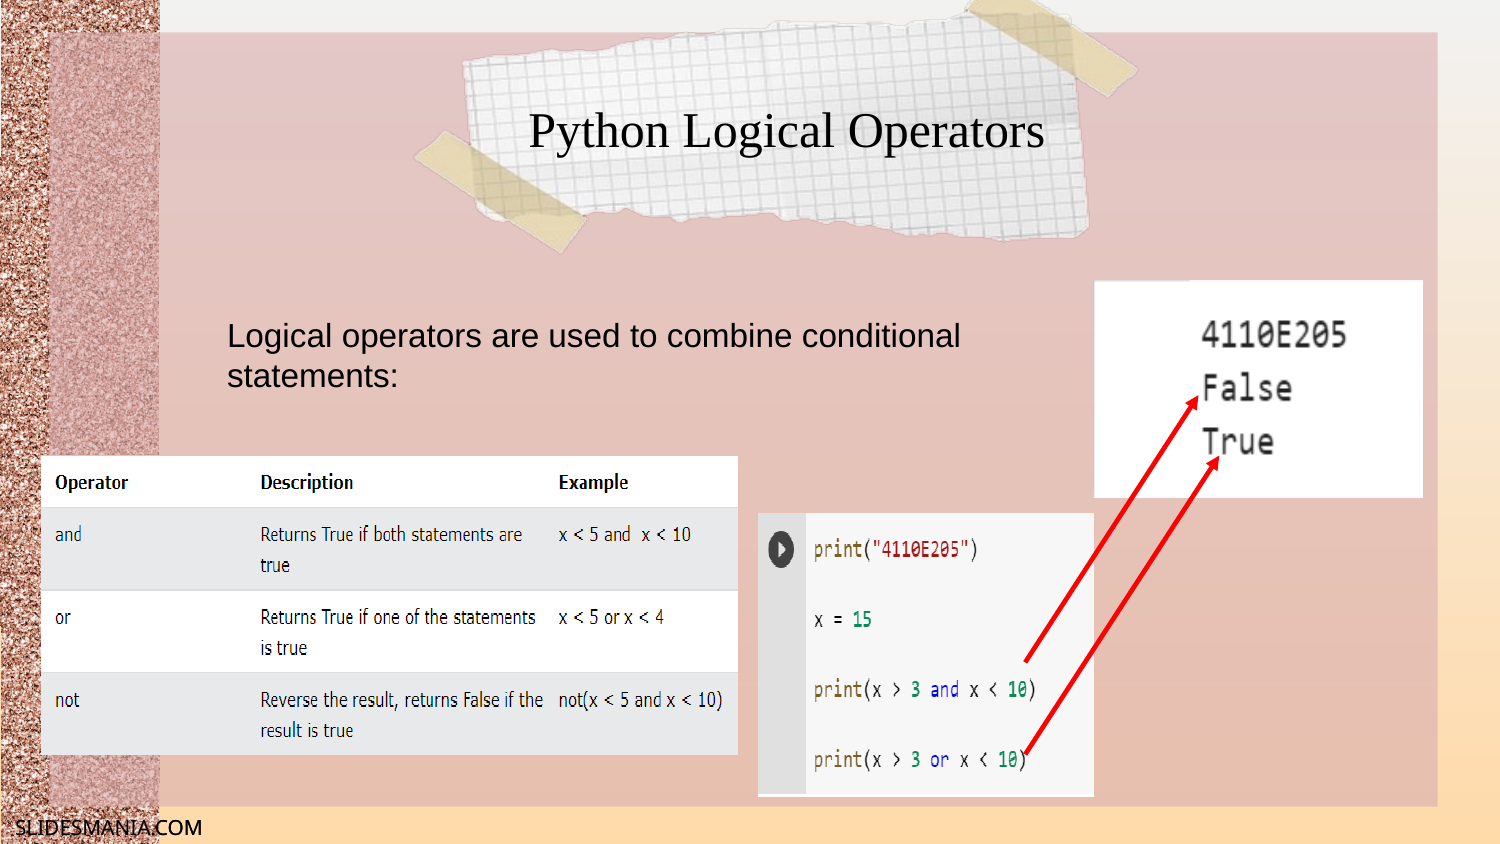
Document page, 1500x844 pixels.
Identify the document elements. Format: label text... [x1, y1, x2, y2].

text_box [1024, 455, 1220, 755]
text_box Logical operators are used to combine conditional statements: [212, 306, 1001, 482]
picture [385, 0, 1423, 498]
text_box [1024, 394, 1199, 455]
picture [758, 513, 1094, 797]
picture [0, 0, 738, 844]
